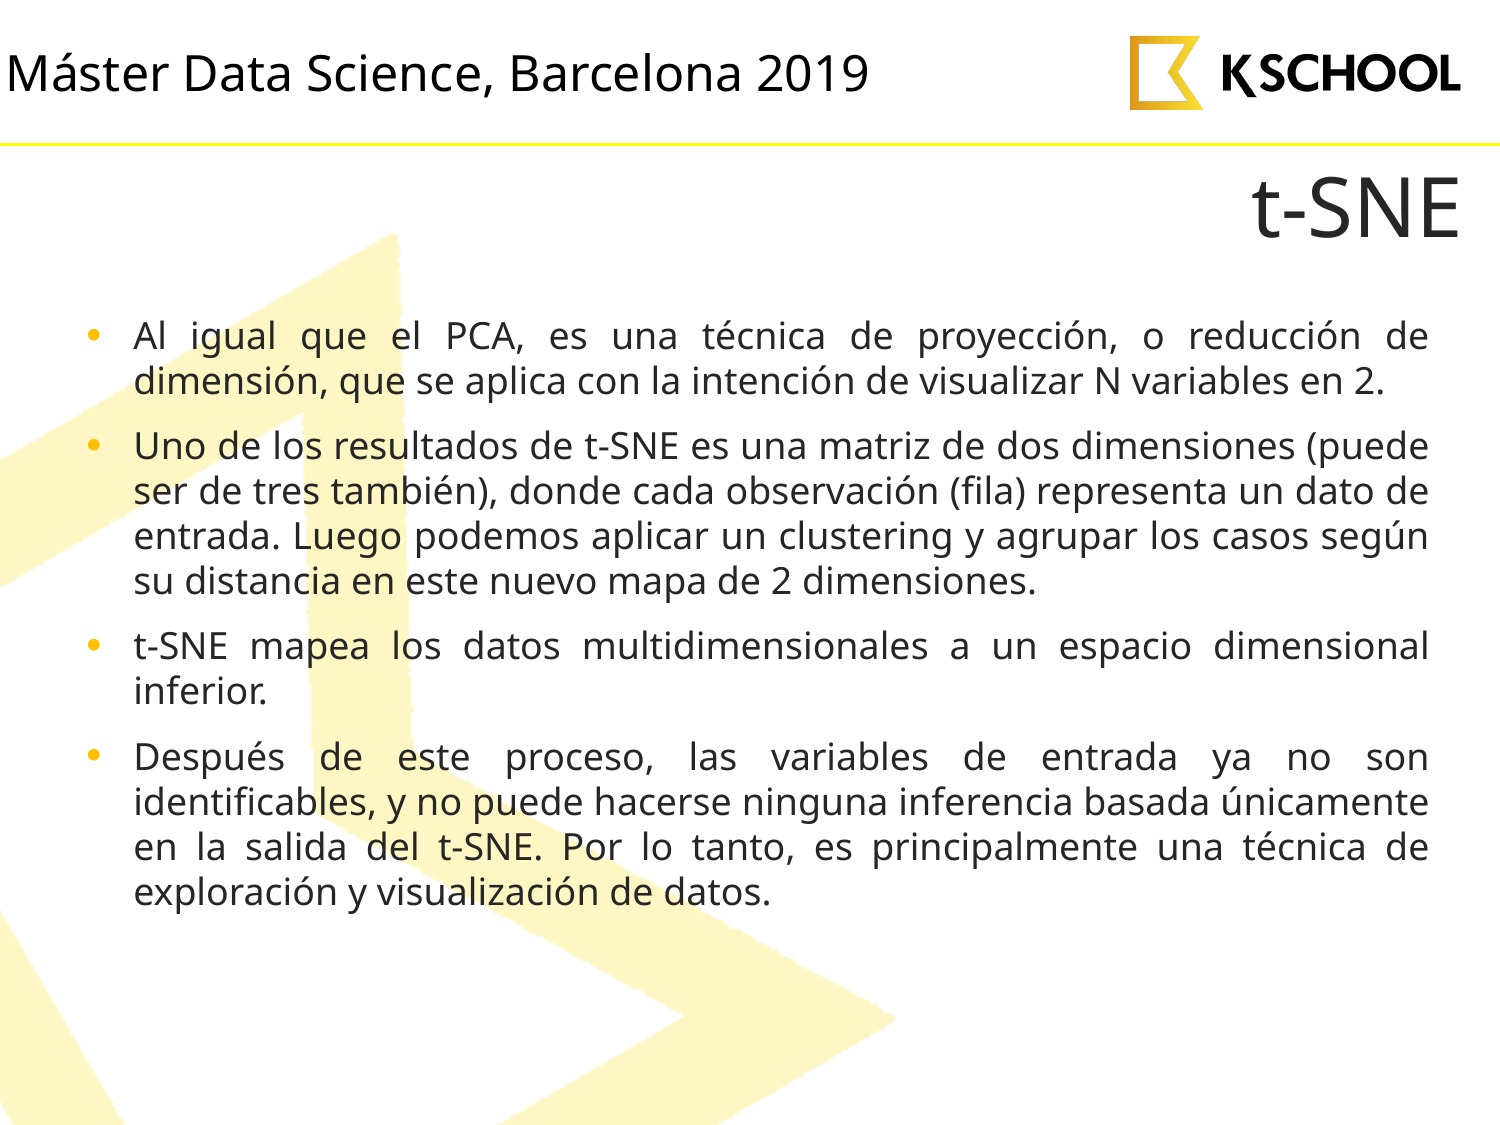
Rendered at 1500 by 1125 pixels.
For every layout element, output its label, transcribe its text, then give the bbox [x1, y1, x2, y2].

list Al igual que el PCA, es una técnica de proyección, o reducción de dimensión, que se aplica con la intención de visualizar N variables en 2. Uno de los resultados de t-SNE es una matriz de dos dimensiones (puede ser de tres también), donde cada observación (fila) representa un dato de entrada. Luego podemos aplicar un clustering y agrupar los casos según su distancia en este nuevo mapa de 2 dimensiones. t-SNE mapea los datos multidimensionales a un espacio dimensional inferior. Después de este proceso, las variables de entrada ya no son identificables, y no puede hacerse ninguna inferencia basada únicamente en la salida del t-SNE. Por lo tanto, es principalmente una técnica de exploración y visualización de datos. [71, 304, 1446, 1057]
picture [1121, 23, 1473, 120]
picture [0, 188, 919, 1125]
title t-SNE [330, 147, 1478, 268]
